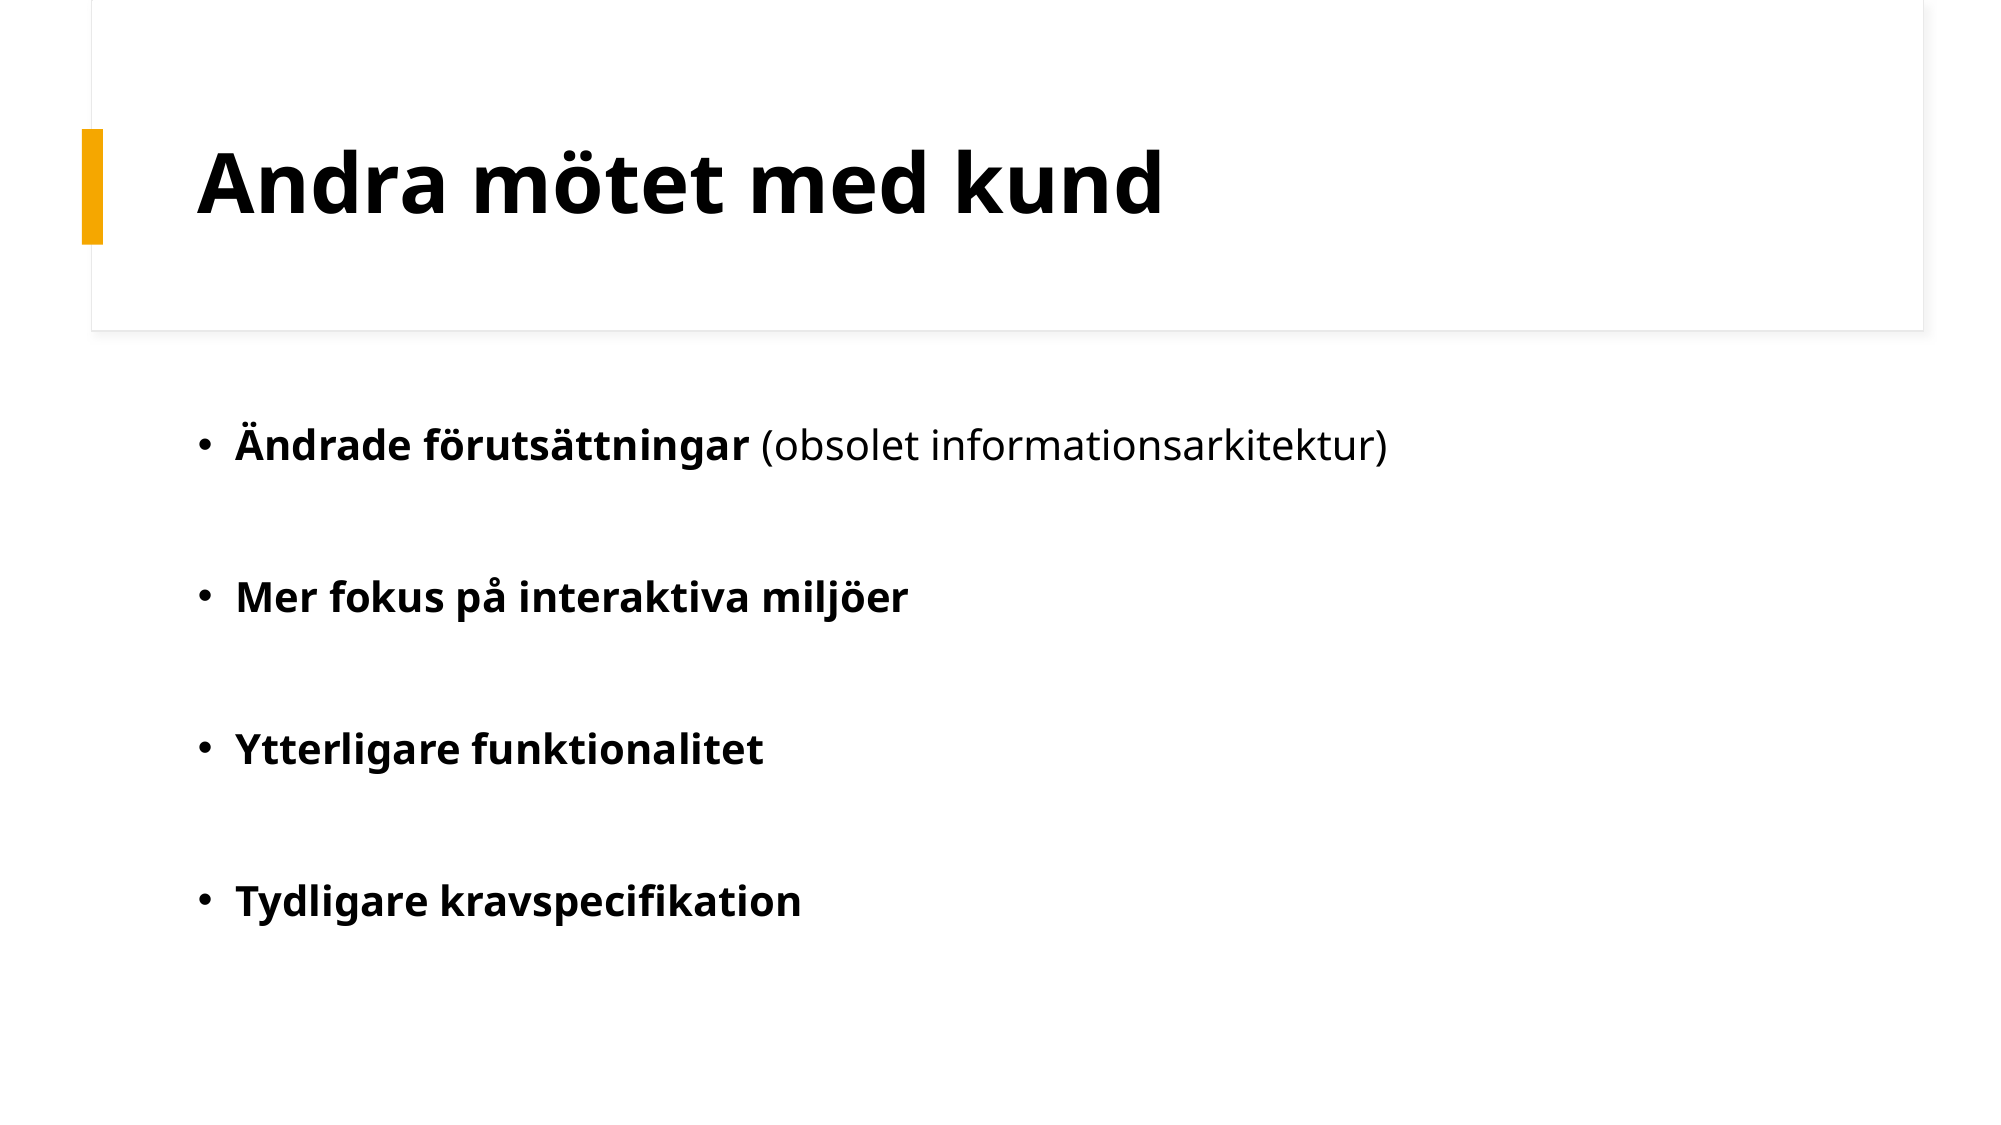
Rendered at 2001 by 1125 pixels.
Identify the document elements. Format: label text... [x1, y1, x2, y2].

list Ändrade förutsättningar (obsolet informationsarkitektur) Mer fokus på interaktiva miljöer Ytterligare funktionalitet Tydligare kravspecifikation [183, 406, 1851, 1013]
title Andra mötet med kund [183, 90, 1851, 284]
